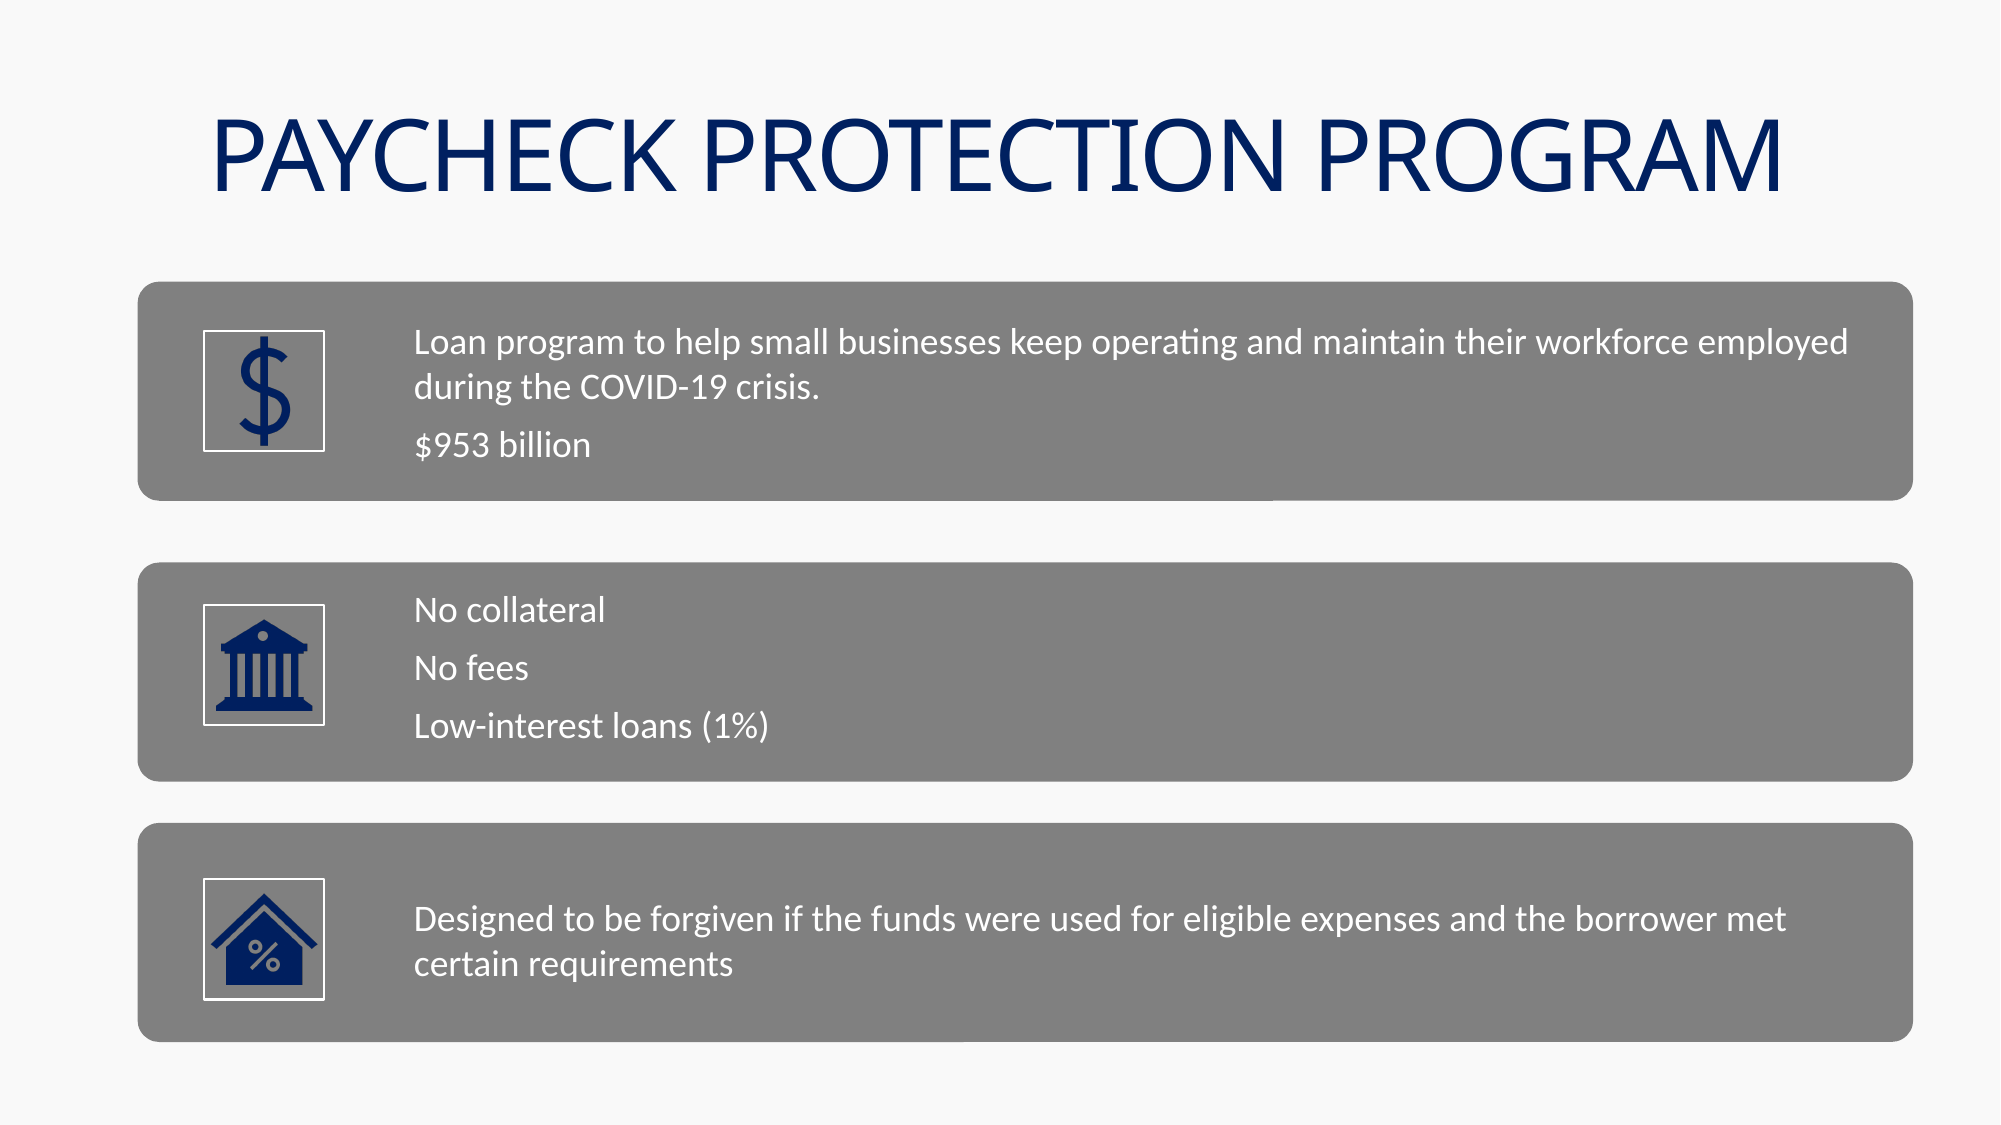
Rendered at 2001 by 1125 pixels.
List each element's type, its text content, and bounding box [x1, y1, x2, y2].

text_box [137, 281, 1914, 1050]
title PAYCHECK PROTECTION PROGRAM [137, 5, 1860, 218]
